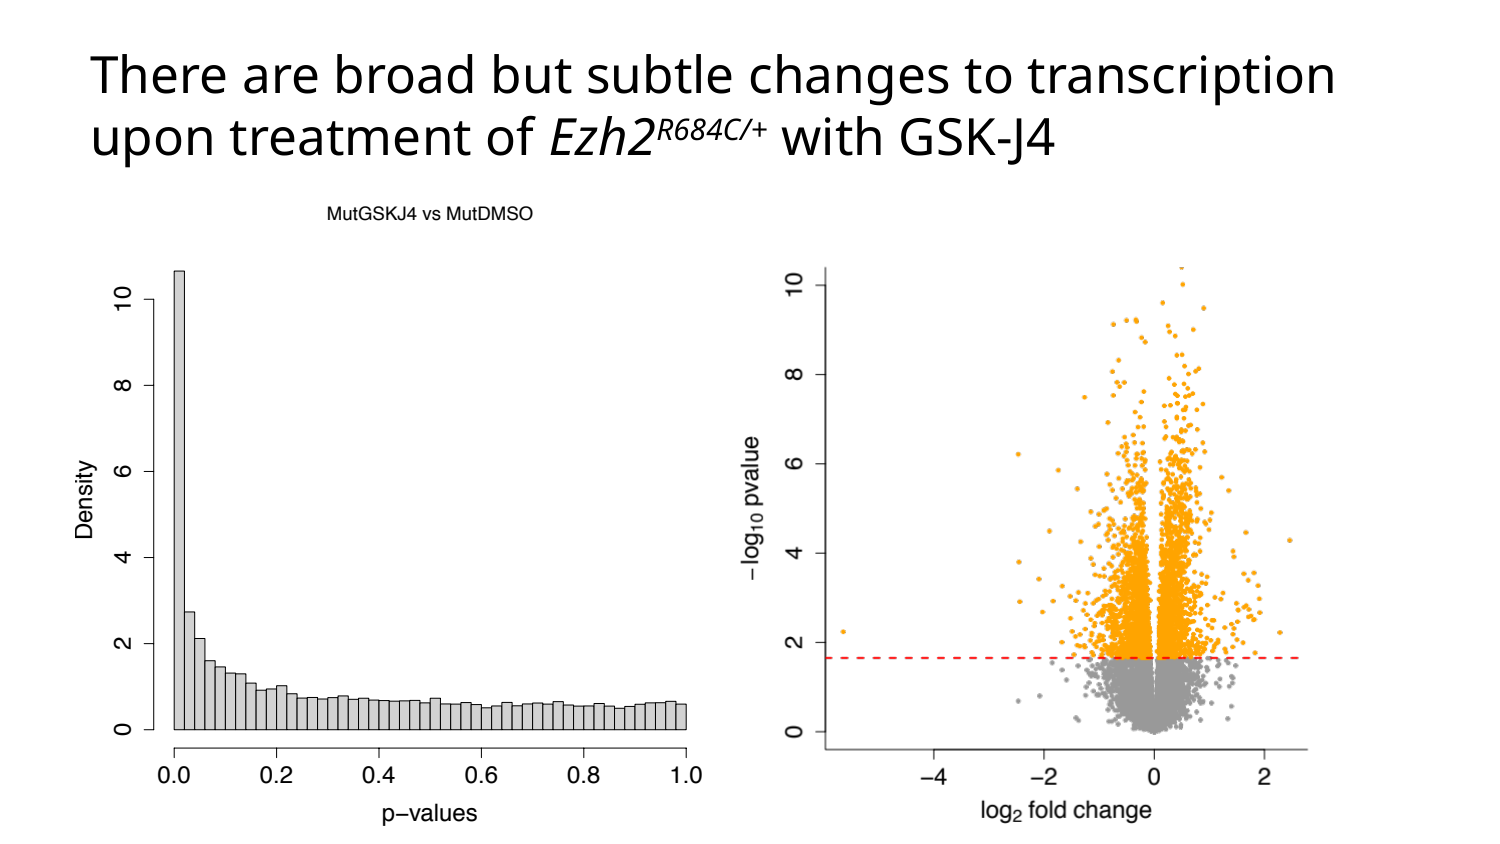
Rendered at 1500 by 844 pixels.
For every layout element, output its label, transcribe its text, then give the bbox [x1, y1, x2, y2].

title There are broad but subtle changes to transcription upon treatment of Ezh2R684C/+ with GSK-J4 [75, 33, 1425, 175]
picture [74, 171, 1402, 844]
